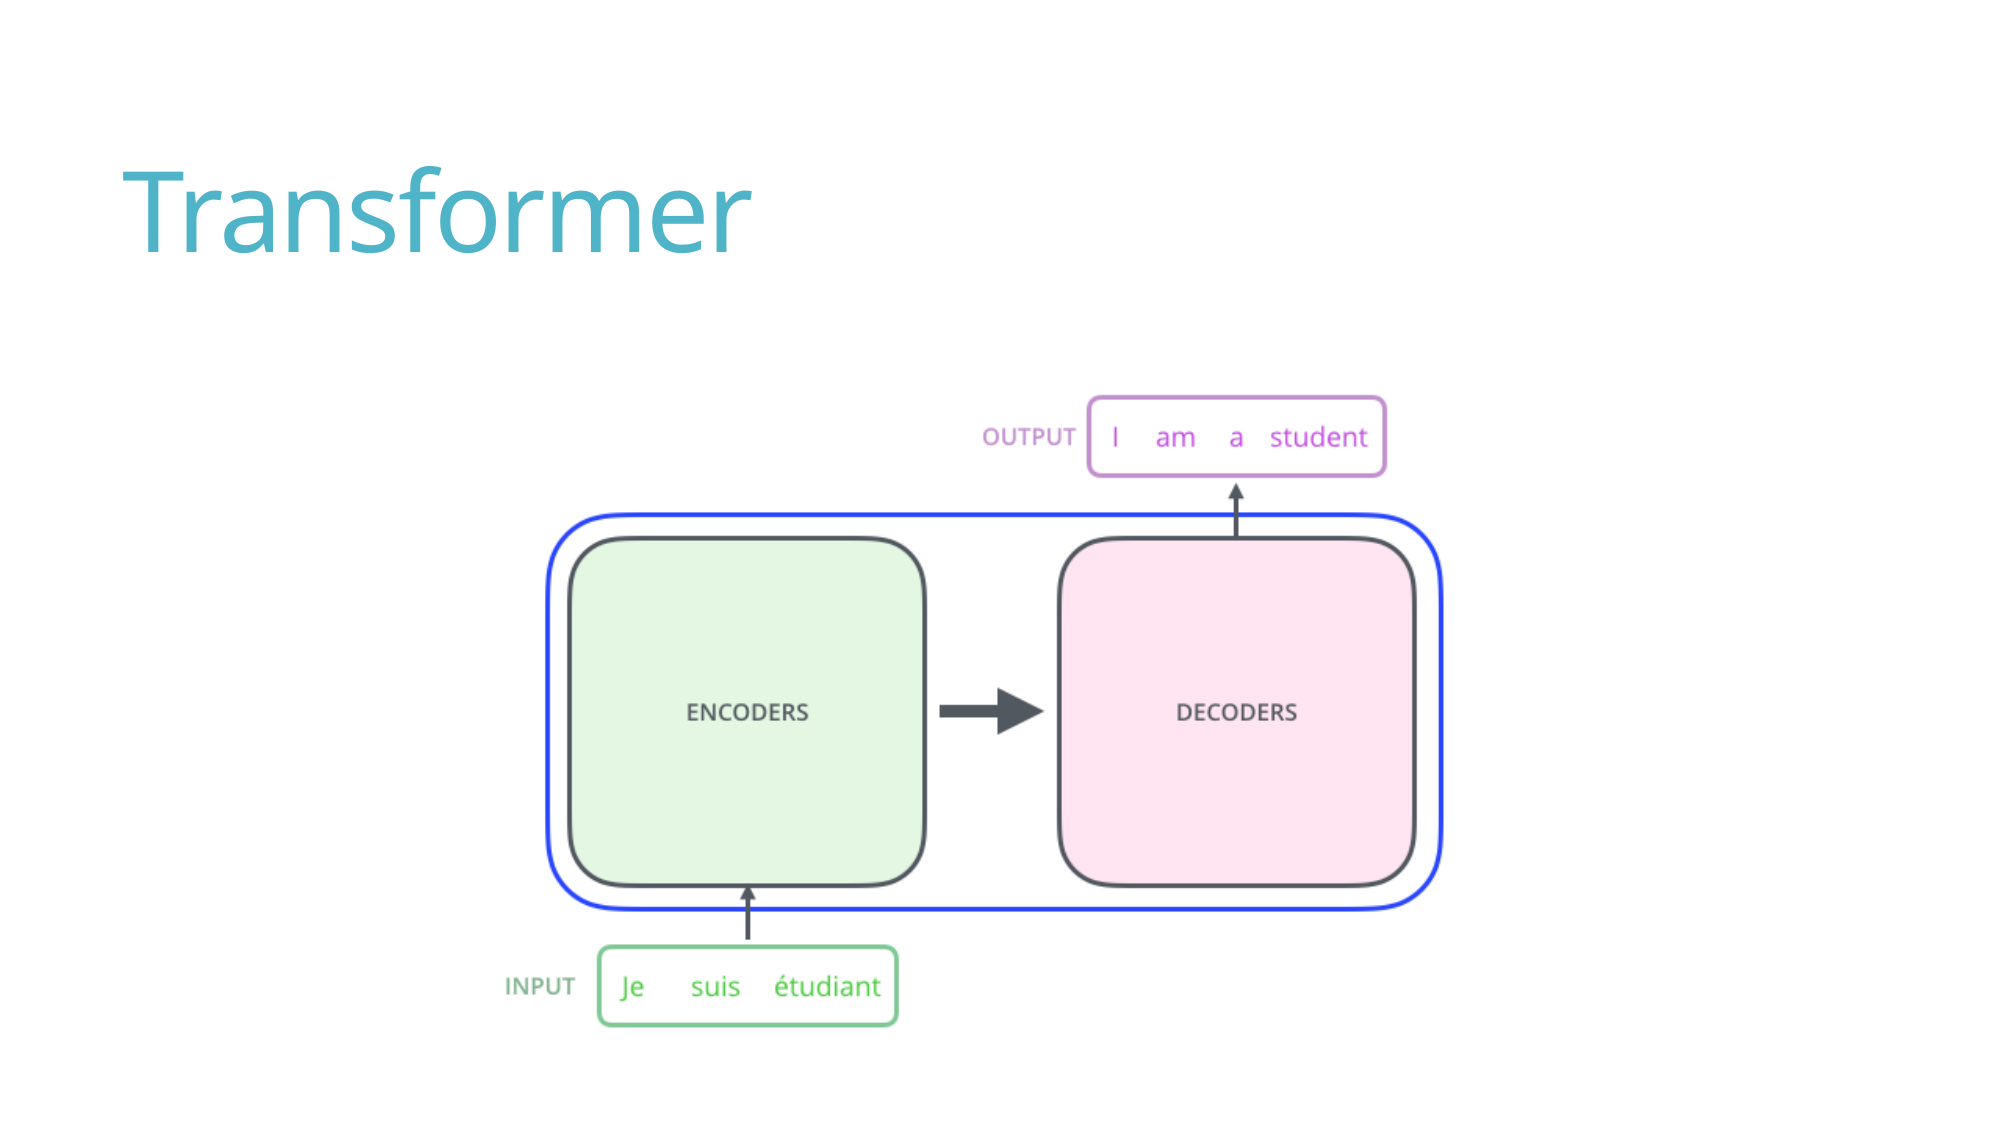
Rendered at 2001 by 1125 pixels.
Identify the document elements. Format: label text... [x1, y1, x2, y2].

title Transformer [107, 81, 1875, 354]
picture [400, 353, 1583, 1095]
